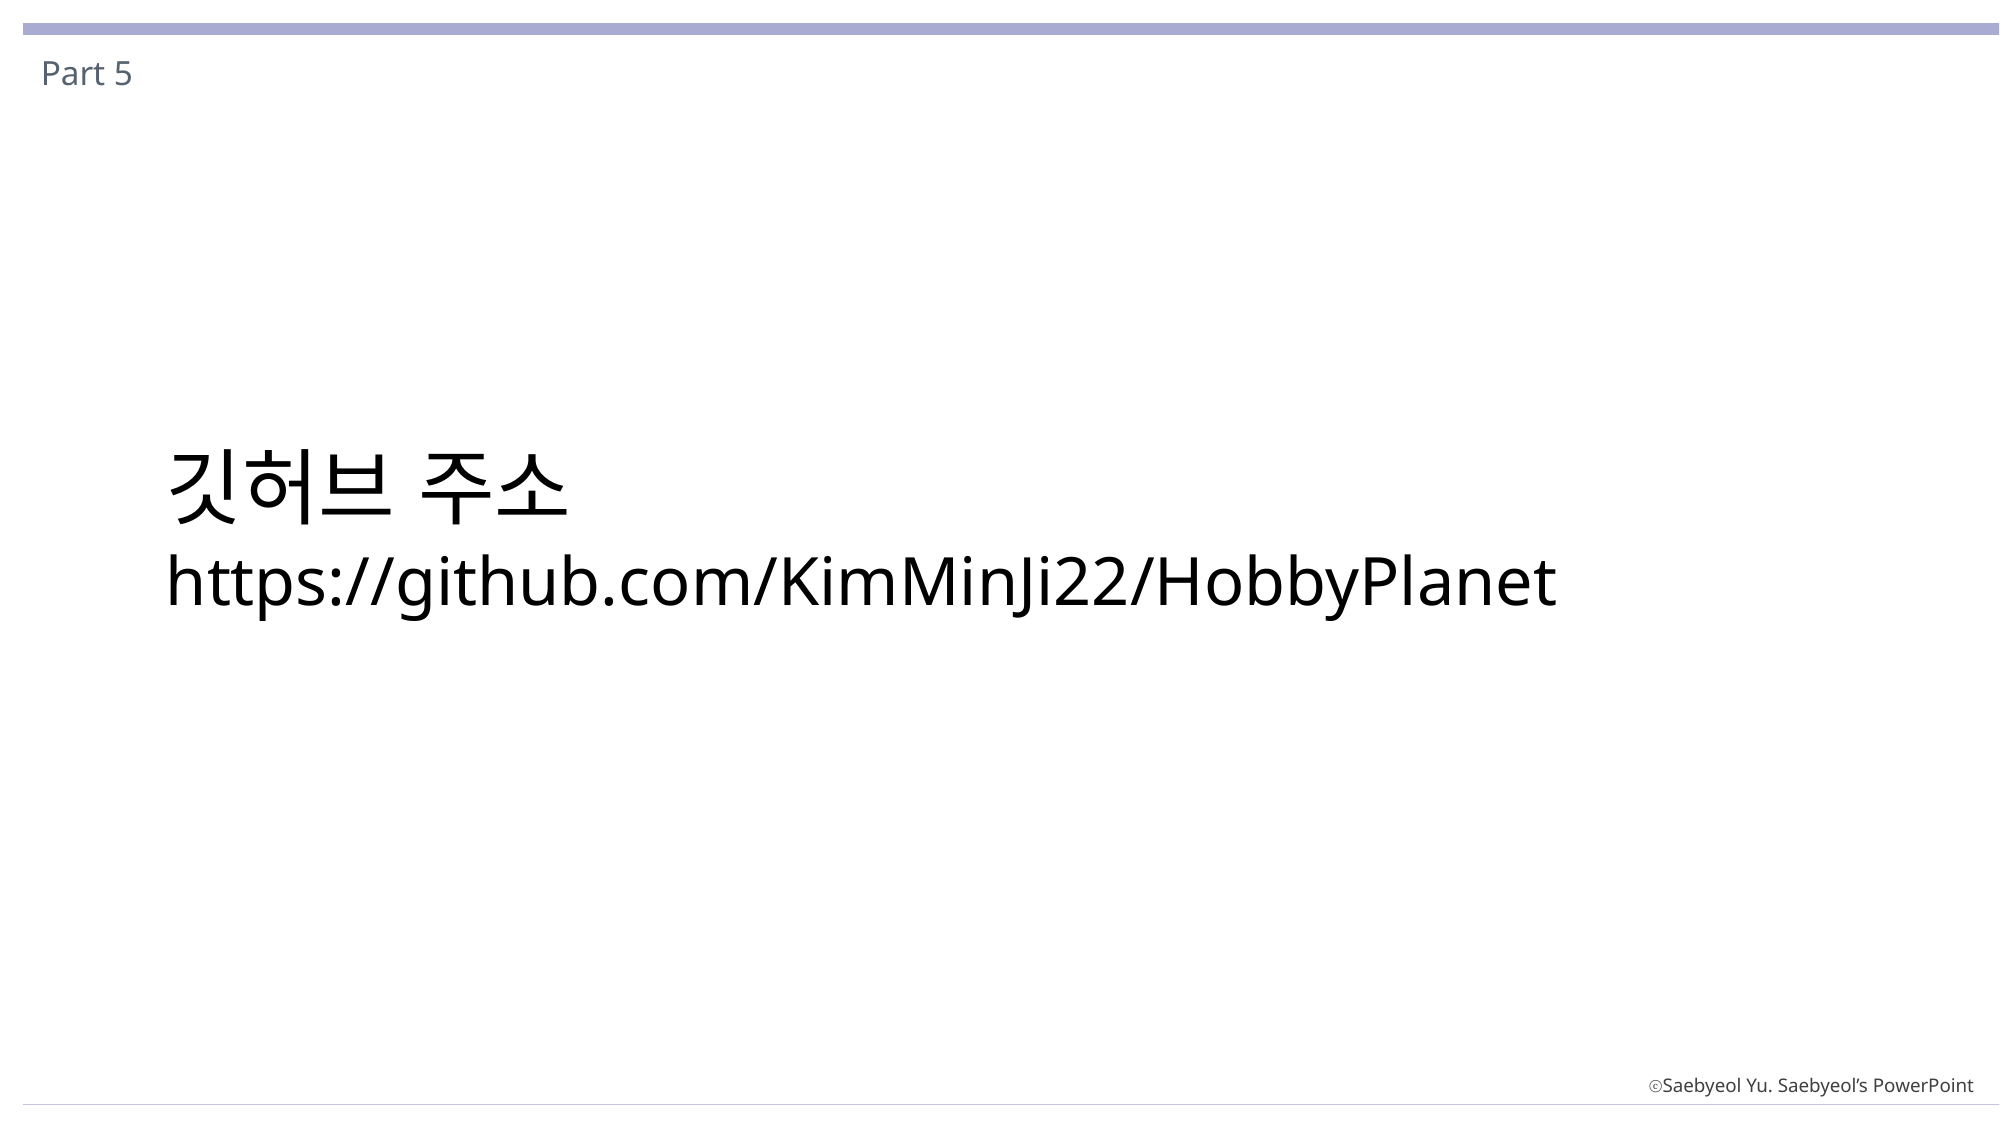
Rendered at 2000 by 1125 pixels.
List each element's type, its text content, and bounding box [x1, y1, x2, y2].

text_box Part 5 [25, 44, 149, 100]
text_box ⓒSaebyeol Yu. Saebyeol’s PowerPoint [1633, 1065, 1989, 1103]
text_box 깃허브 주소 [151, 428, 1155, 543]
text_box https://github.com/KimMinJi22/HobbyPlanet [151, 531, 1768, 627]
